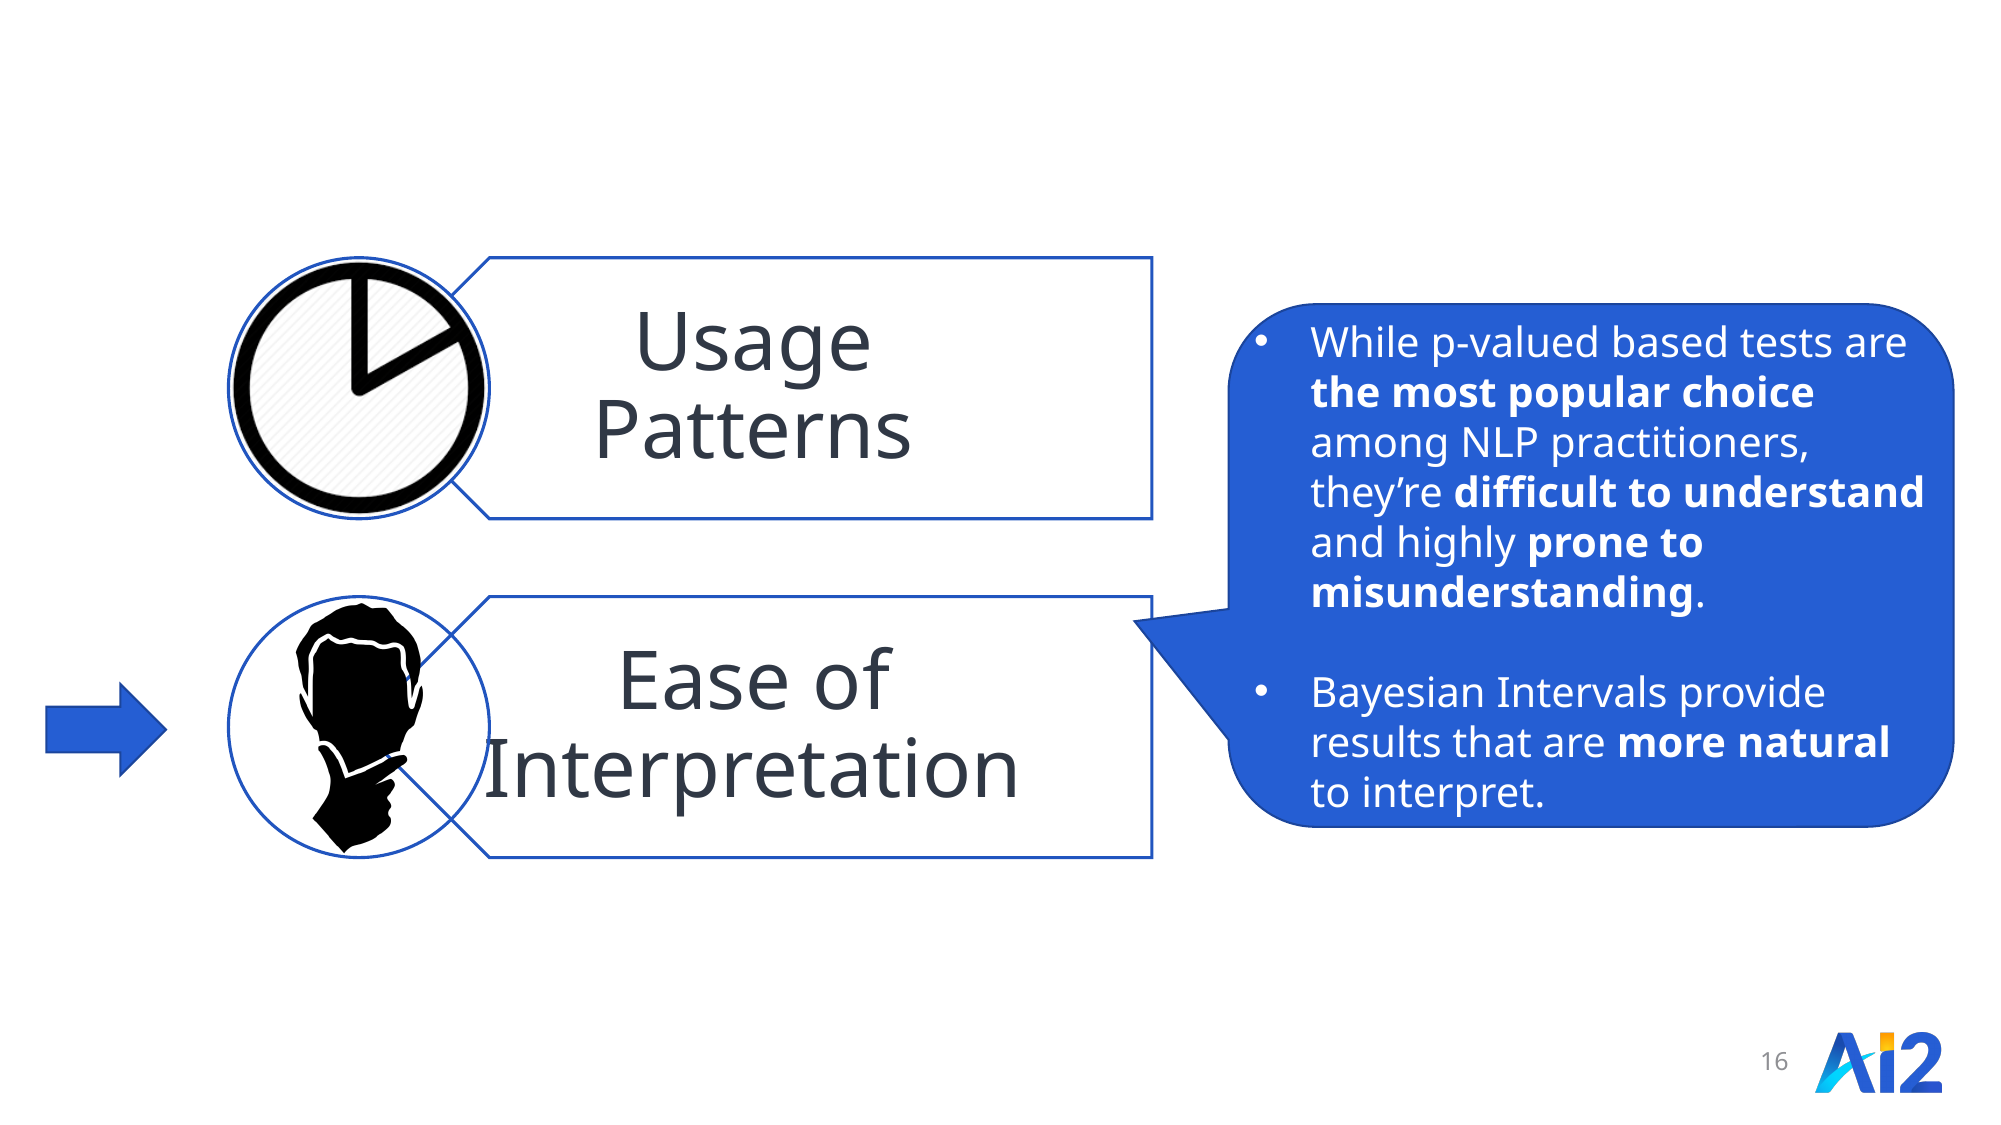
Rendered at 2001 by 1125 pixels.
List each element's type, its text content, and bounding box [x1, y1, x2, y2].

slide_number 16 [1716, 1032, 1804, 1093]
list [93, 257, 1287, 858]
text_box [45, 705, 93, 754]
text_box While p-valued based tests are the most popular choice among NLP practitioners, they’re difficult to understand and highly prone to misunderstanding. Bayesian Intervals provide results that are more natural to interpret. [1287, 303, 1955, 828]
picture [1815, 1032, 1942, 1093]
